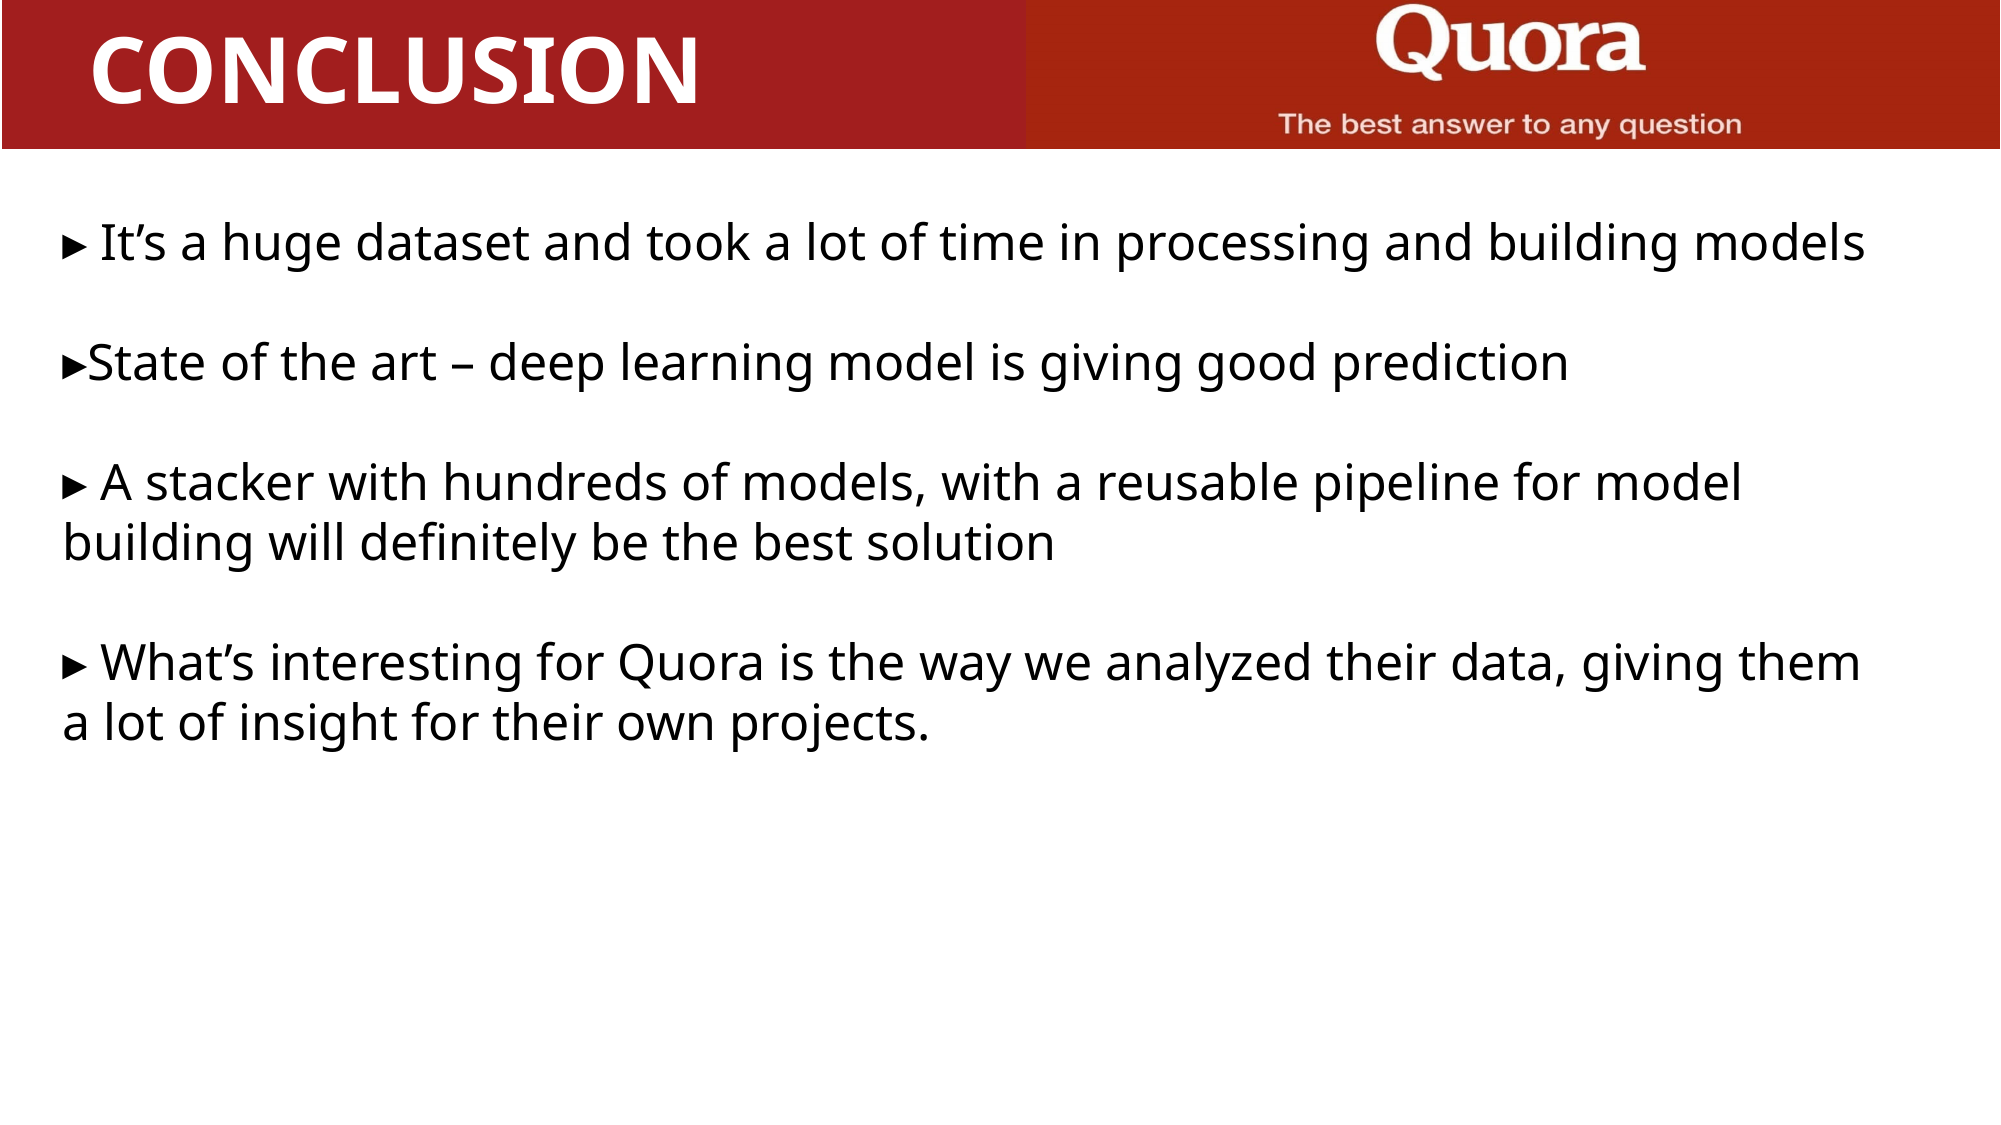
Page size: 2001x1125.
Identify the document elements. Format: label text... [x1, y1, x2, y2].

text_box ▸ It’s a huge dataset and took a lot of time in processing and building models ▸State of the art – deep learning model is giving good prediction ▸ A stacker with hundreds of models, with a reusable pipeline for model building will definitely be the best solution ▸ What’s interesting for Quora is the way we analyzed their data, giving them a lot of insight for their own projects. [47, 202, 1891, 758]
title CONCLUSION [2, 0, 1026, 149]
picture [1026, 0, 2000, 149]
